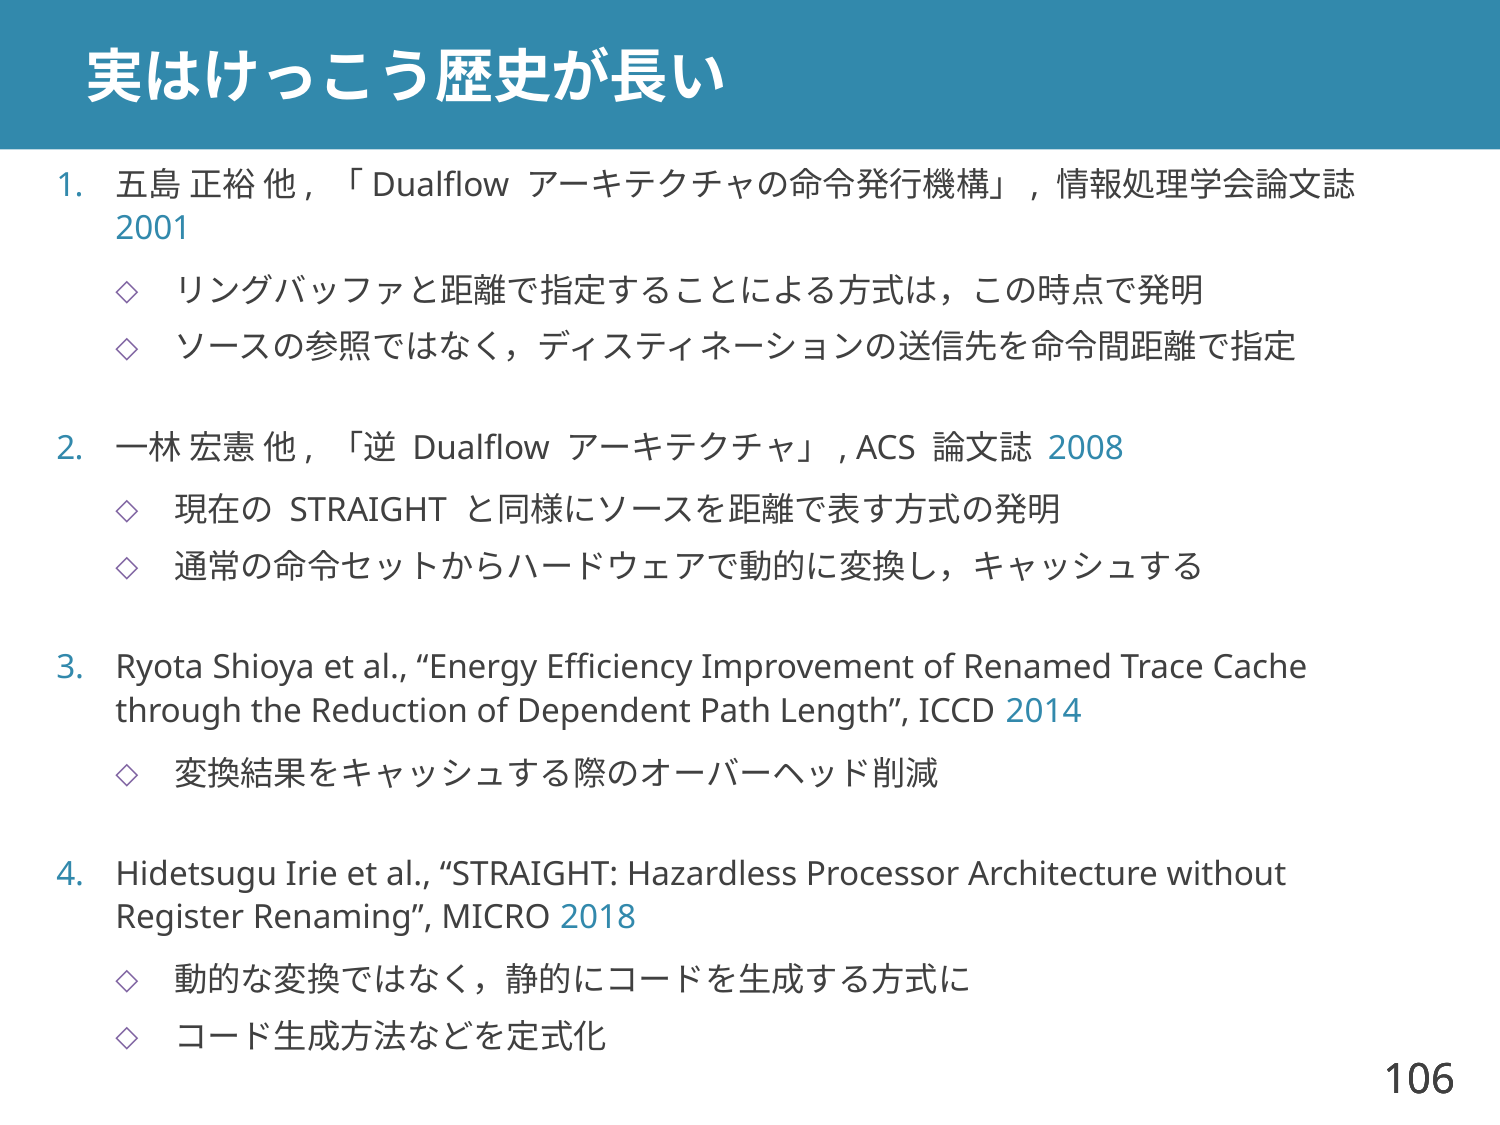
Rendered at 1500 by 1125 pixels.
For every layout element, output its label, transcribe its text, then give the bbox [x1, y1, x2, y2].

title 実はけっこう歴史が長い [70, 0, 1500, 150]
list 五島 正裕 他, 「Dualflow アーキテクチャの命令発行機構」, 情報処理学会論文誌 2001 リングバッファと距離で指定することによる方式は，この時点で発明 ソースの参照ではなく，ディスティネーションの送信先を命令間距離で指定 一林 宏憲 他, 「逆 Dualflow アーキテクチャ」, ACS 論文誌 2008 現在の STRAIGHT と同様にソースを距離で表す方式の発明 通常の命令セットからハードウェアで動的に変換し，キャッシュする Ryota Shioya et al., “Energy Efficiency Improvement of Renamed Trace Cache through the Reduction of Dependent Path Length”, ICCD 2014 変換結果をキャッシュする際のオーバーヘッド削減 Hidetsugu Irie et al., “STRAIGHT: Hazardless Processor Architecture without Register Renaming”, MICRO 2018 動的な変換ではなく，静的にコードを生成する方式に コード生成方法などを定式化 [41, 178, 1442, 1036]
